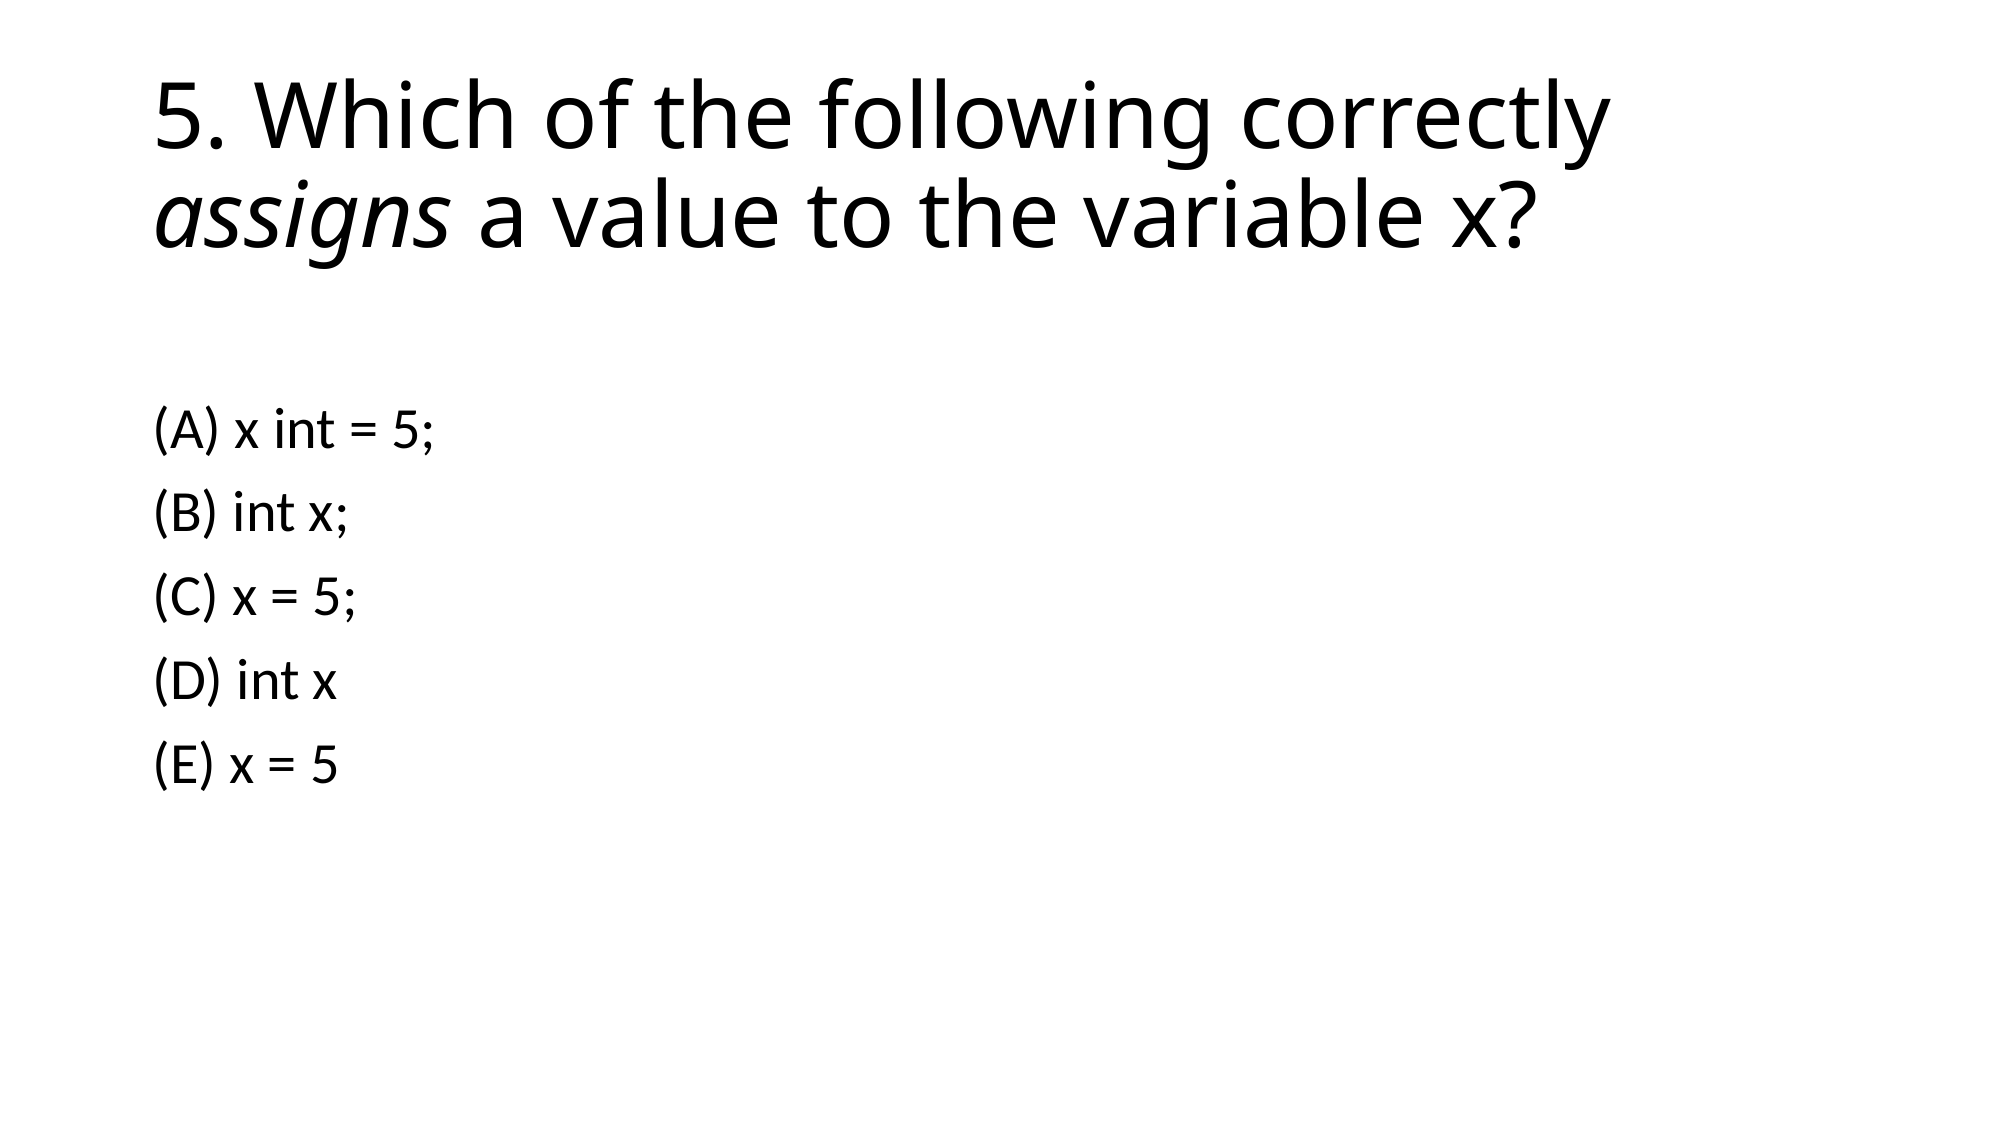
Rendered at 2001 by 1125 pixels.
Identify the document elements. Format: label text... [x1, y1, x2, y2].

title 5. Which of the following correctly assigns a value to the variable x? [137, 59, 1863, 278]
list (A) x int = 5; (B) int x; (C) x = 5; (D) int x (E) x = 5 [137, 299, 1863, 1014]
